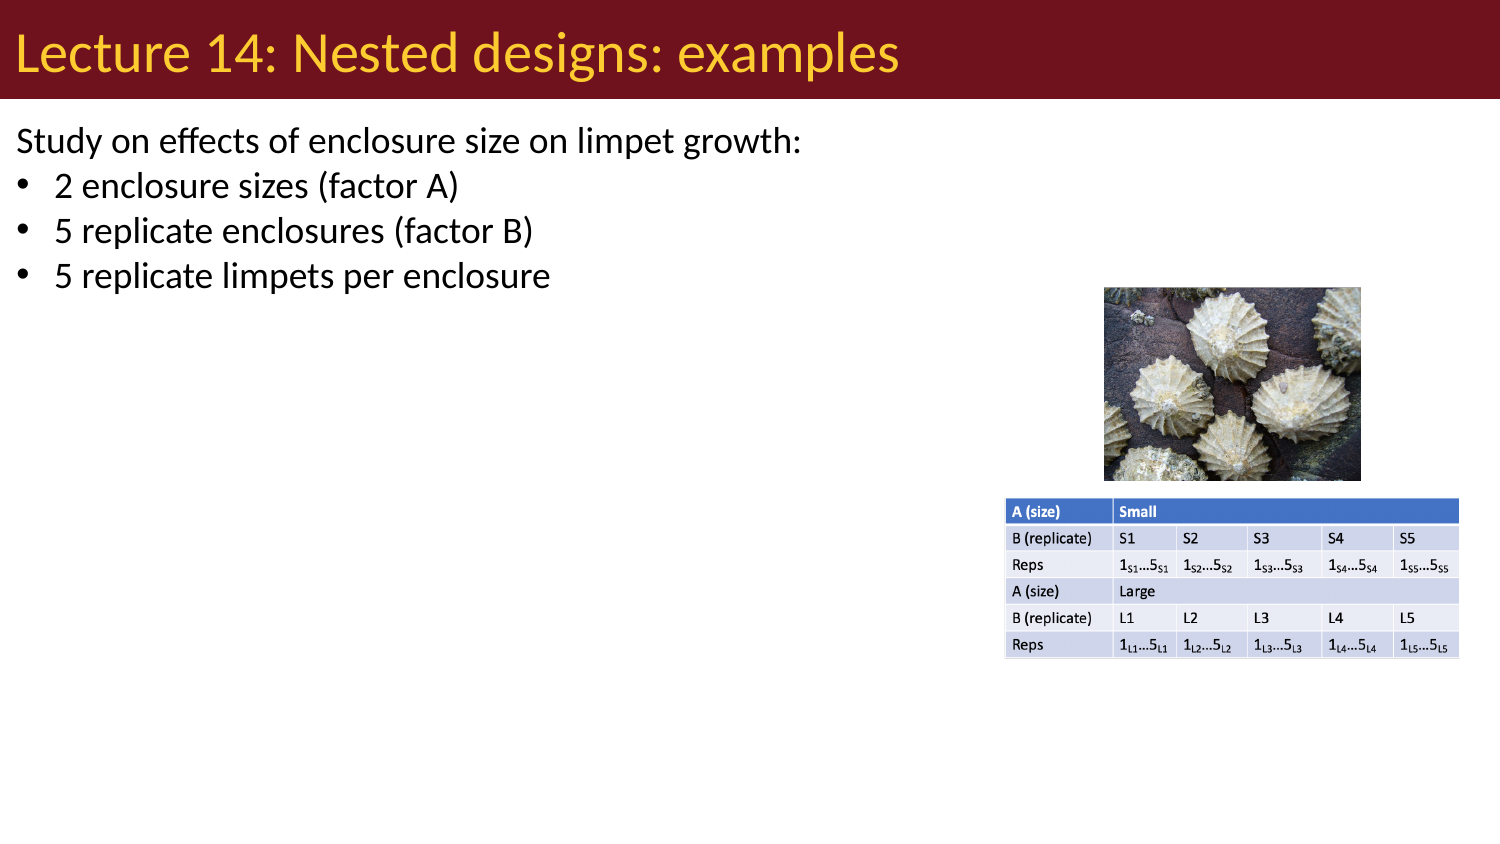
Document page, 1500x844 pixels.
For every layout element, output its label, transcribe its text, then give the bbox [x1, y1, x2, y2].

picture [1003, 287, 1461, 665]
list Study on effects of enclosure size on limpet growth: 2 enclosure sizes (factor A) 5 replicate enclosures (factor B) 5 replicate limpets per enclosure [1, 108, 988, 844]
title Lecture 14: Nested designs: examples [0, 0, 1500, 99]
